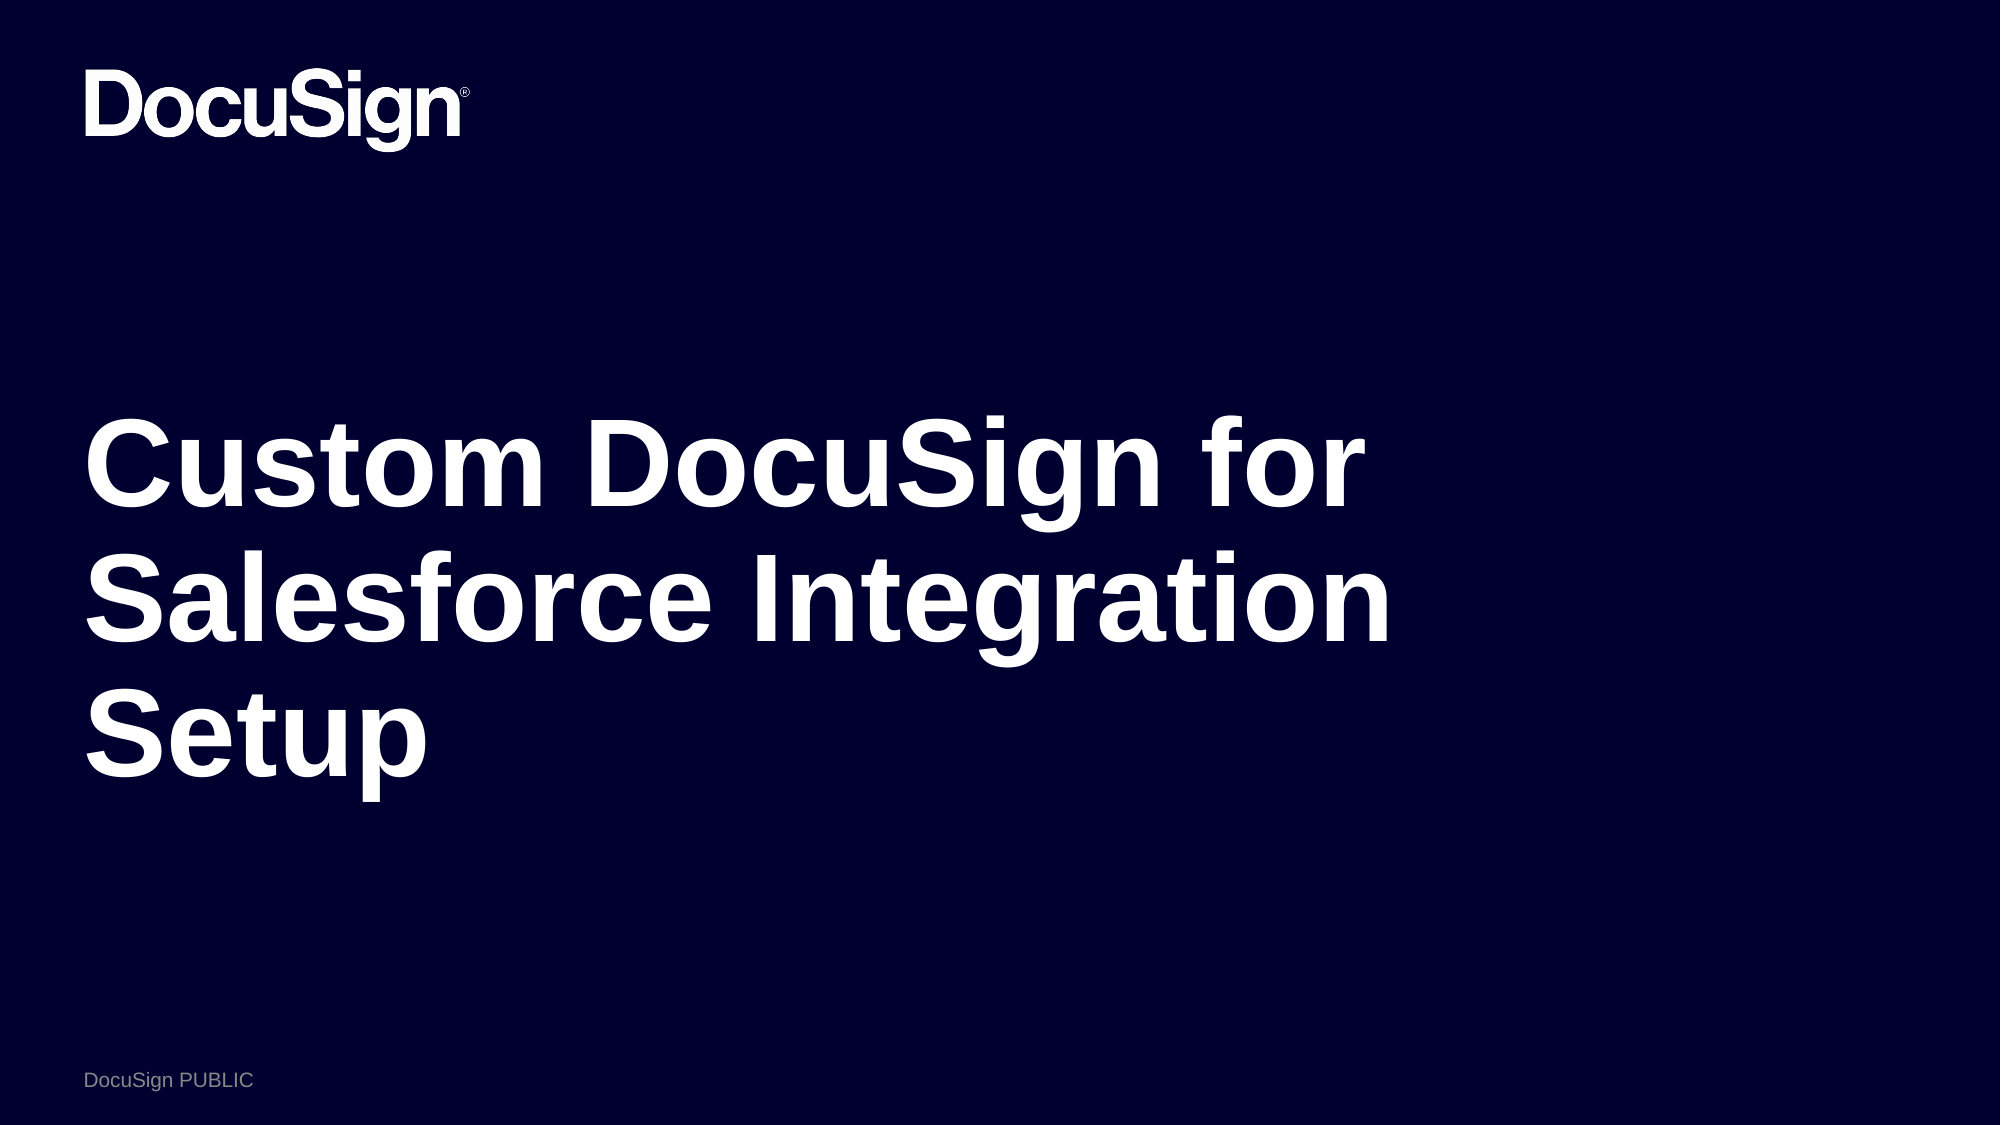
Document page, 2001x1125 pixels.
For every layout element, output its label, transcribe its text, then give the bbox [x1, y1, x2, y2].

title Custom DocuSign for Salesforce Integration Setup [68, 281, 1750, 812]
picture [68, 47, 479, 171]
